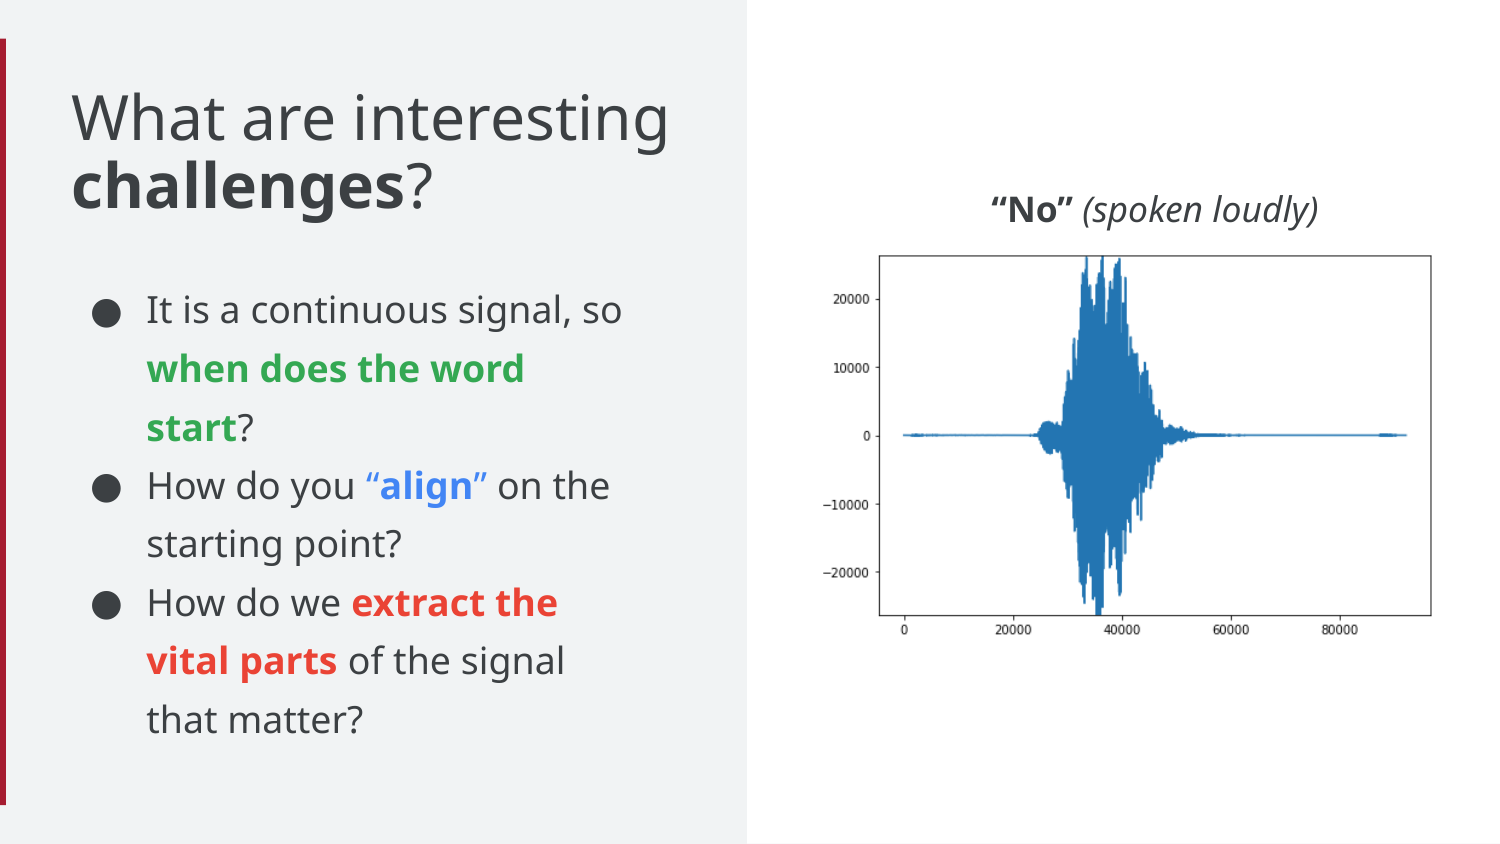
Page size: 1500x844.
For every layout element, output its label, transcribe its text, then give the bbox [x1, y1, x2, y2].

list It is a continuous signal, so when does the word start? How do you “align” on the starting point? How do we extract the vital parts of the signal that matter? [56, 259, 654, 618]
title “No” (spoken loudly) [947, 177, 1363, 221]
title What are interesting challenges? [56, 71, 691, 259]
picture [809, 223, 1457, 649]
